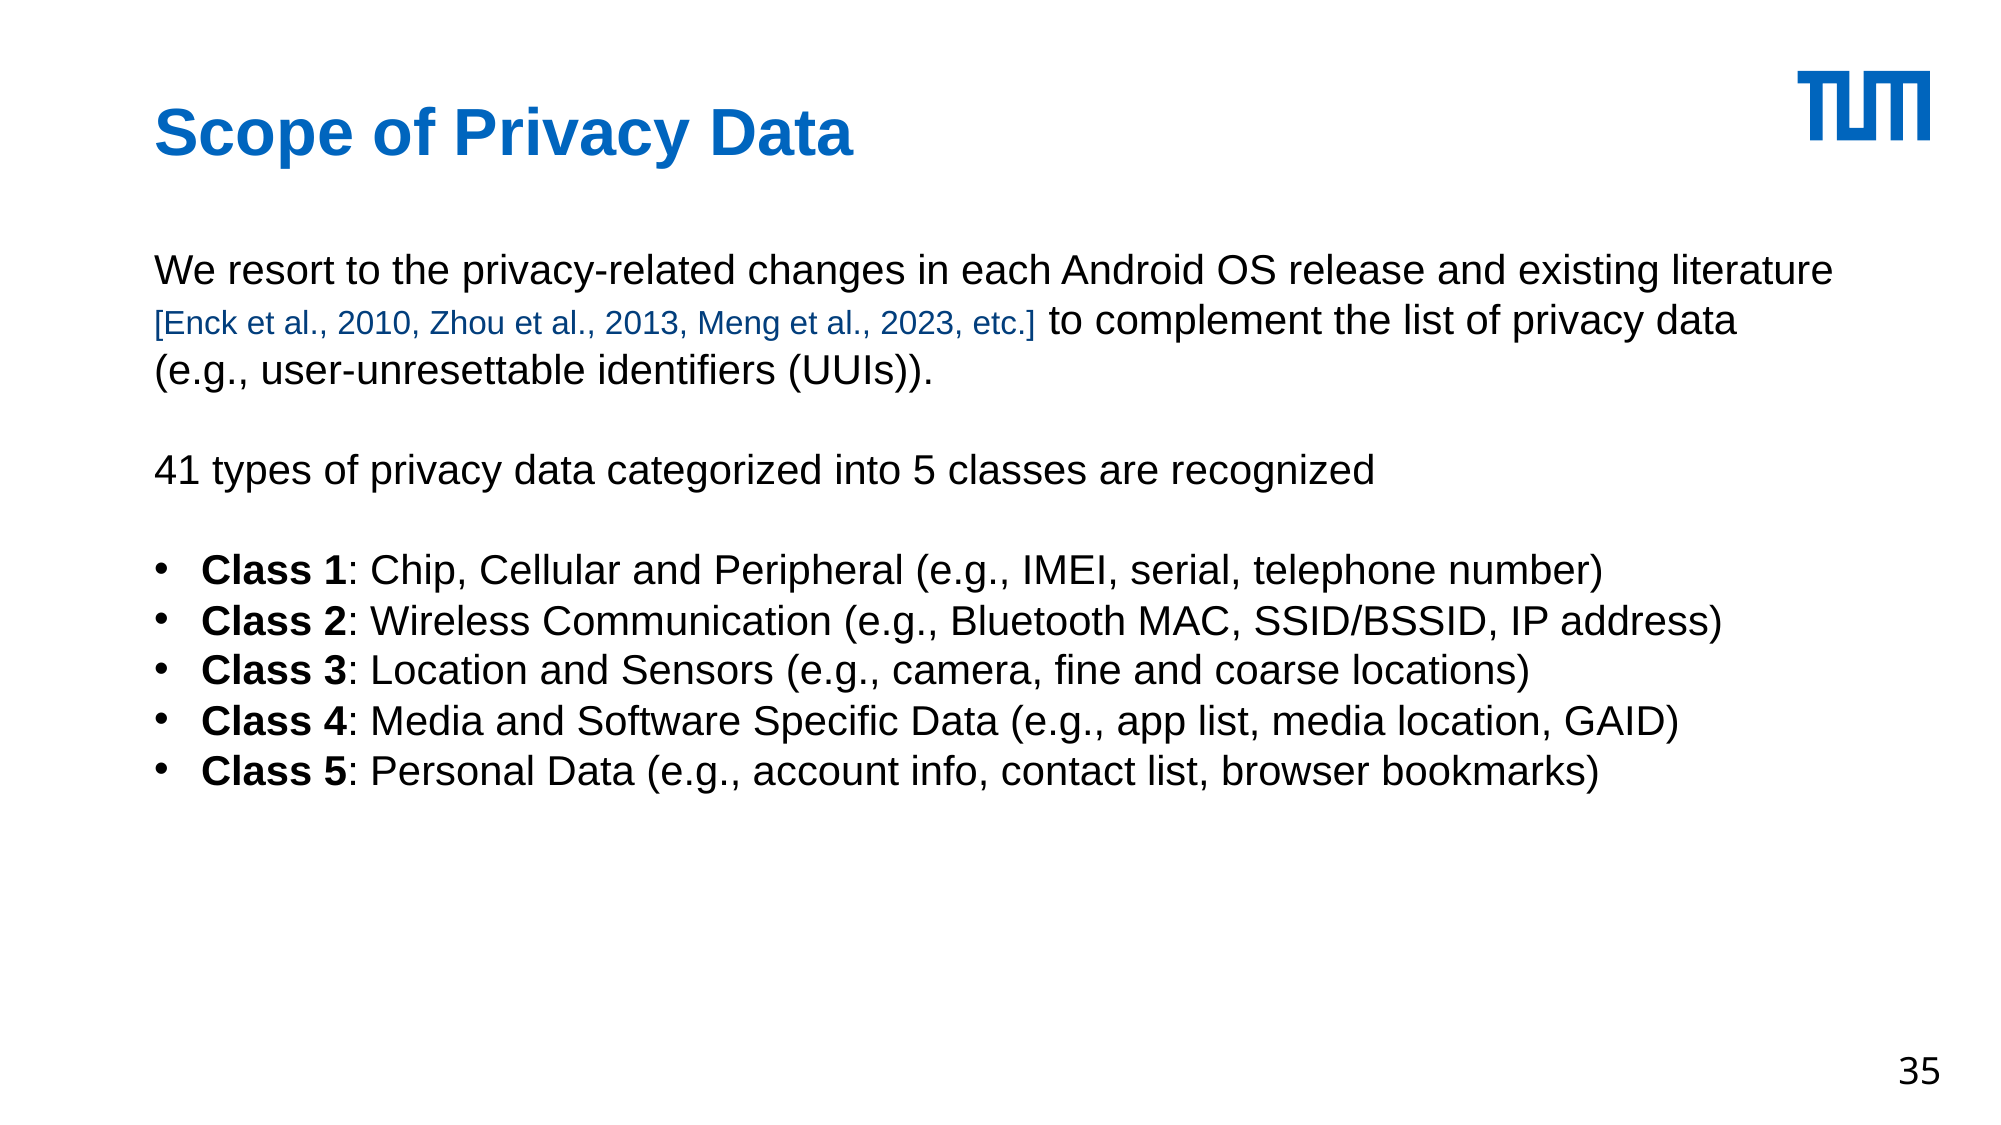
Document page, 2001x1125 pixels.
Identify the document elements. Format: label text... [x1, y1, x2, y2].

slide_number 35 [1474, 1042, 1942, 1103]
title Scope of Privacy Data [139, 61, 1546, 144]
text_box We resort to the privacy-related changes in each Android OS release and existing literature [Enck et al., 2010, Zhou et al., 2013, Meng et al., 2023, etc.] to complement the list of privacy data (e.g., user-unresettable identifiers (UUIs)). 41 types of privacy data categorized into 5 classes are recognized Class 1: Chip, Cellular and Peripheral (e.g., IMEI, serial, telephone number) Class 2: Wireless Communication (e.g., Bluetooth MAC, SSID/BSSID, IP address) Class 3: Location and Sensors (e.g., camera, fine and coarse locations) Class 4: Media and Software Specific Data (e.g., app list, media location, GAID) Class 5: Personal Data (e.g., account info, contact list, browser bookmarks) [139, 235, 1856, 801]
